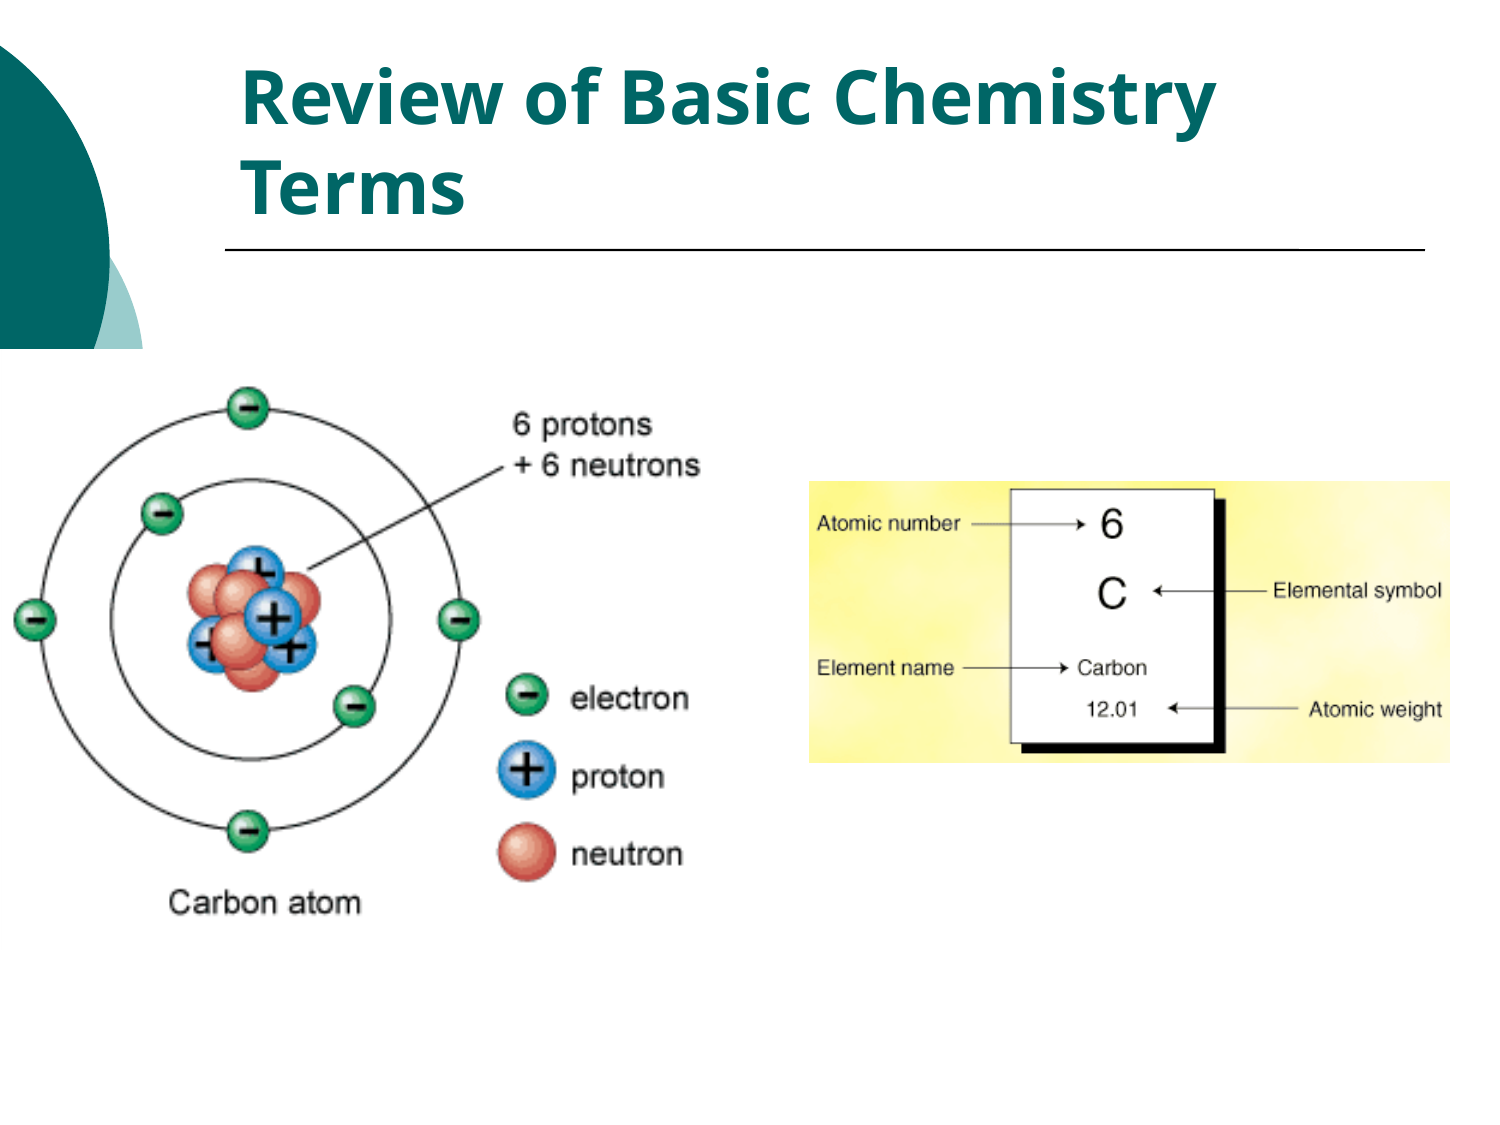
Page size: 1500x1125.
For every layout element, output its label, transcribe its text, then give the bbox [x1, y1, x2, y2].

picture [809, 480, 1451, 763]
picture [0, 349, 721, 951]
title Review of Basic Chemistry Terms [224, 49, 1425, 238]
